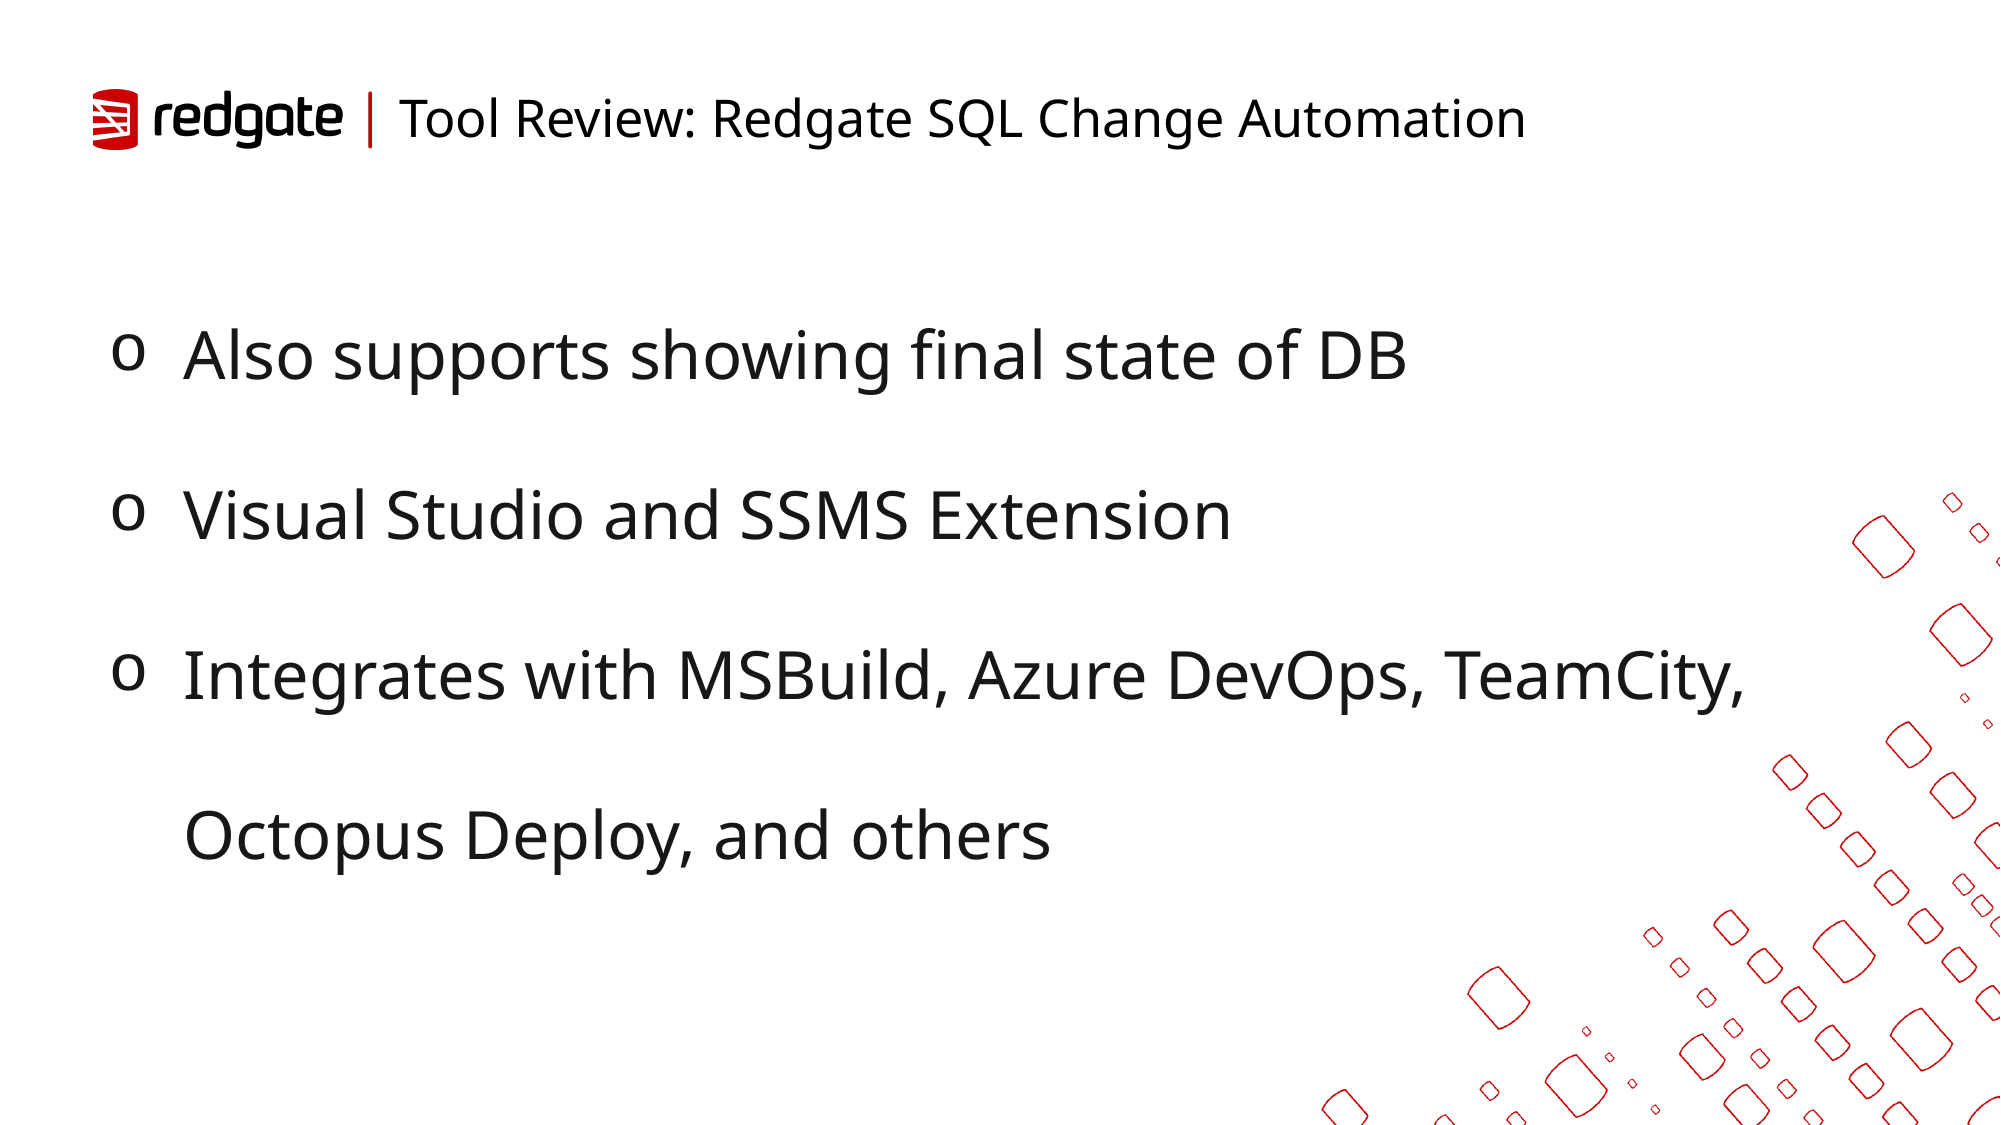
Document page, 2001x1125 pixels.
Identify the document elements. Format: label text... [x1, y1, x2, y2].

picture [1295, 463, 2000, 1125]
picture [93, 89, 372, 150]
text_box Tool Review: Redgate SQL Change Automation [384, 78, 1779, 156]
text_box Also supports showing final state of DB Visual Studio and SSMS Extension Integrates with MSBuild, Azure DevOps, TeamCity, Octopus Deploy, and others [93, 225, 1903, 880]
